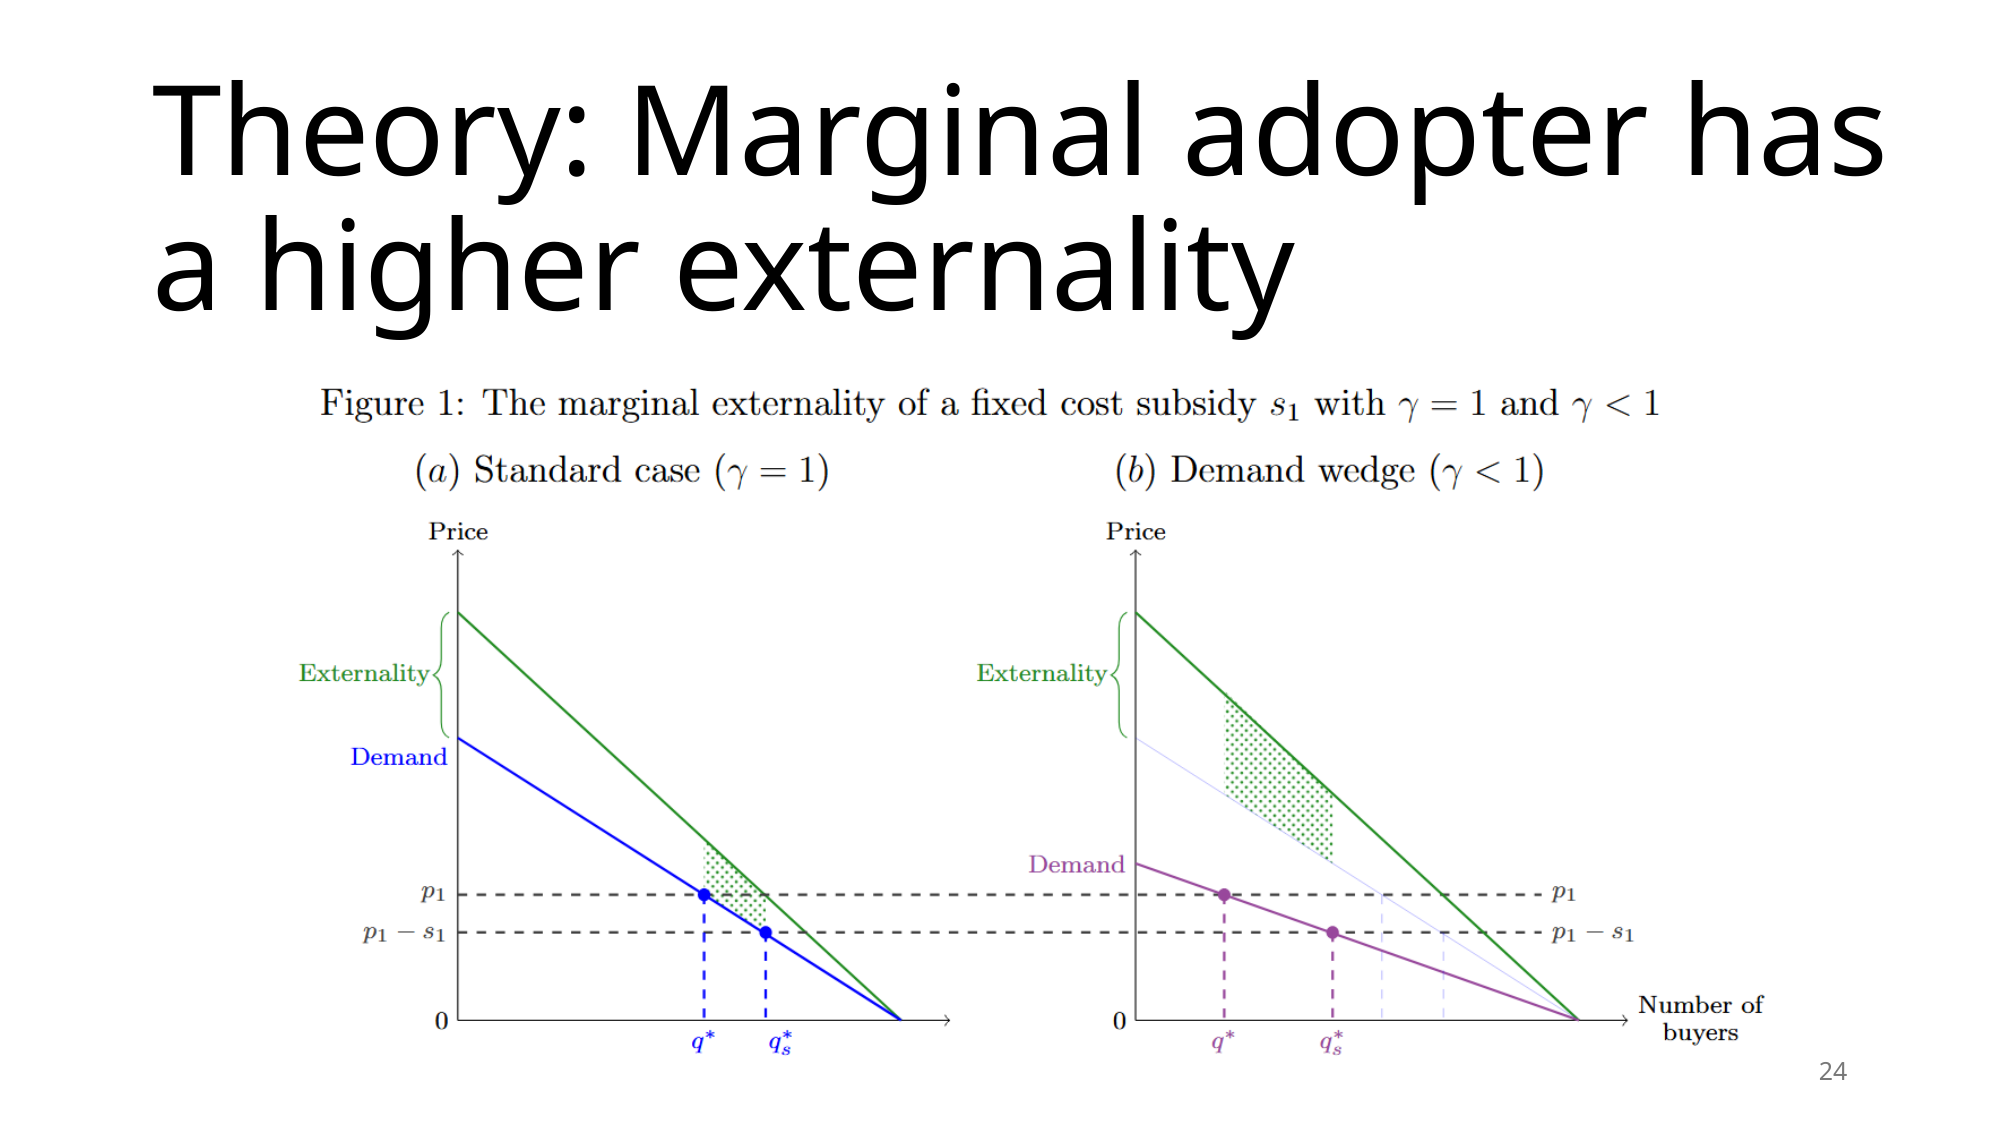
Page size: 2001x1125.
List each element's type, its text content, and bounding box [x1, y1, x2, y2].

text_box Theory: Marginal adopter has a higher externality [137, 59, 1986, 459]
slide_number 24 [1412, 1042, 1863, 1103]
picture [268, 373, 1777, 1081]
